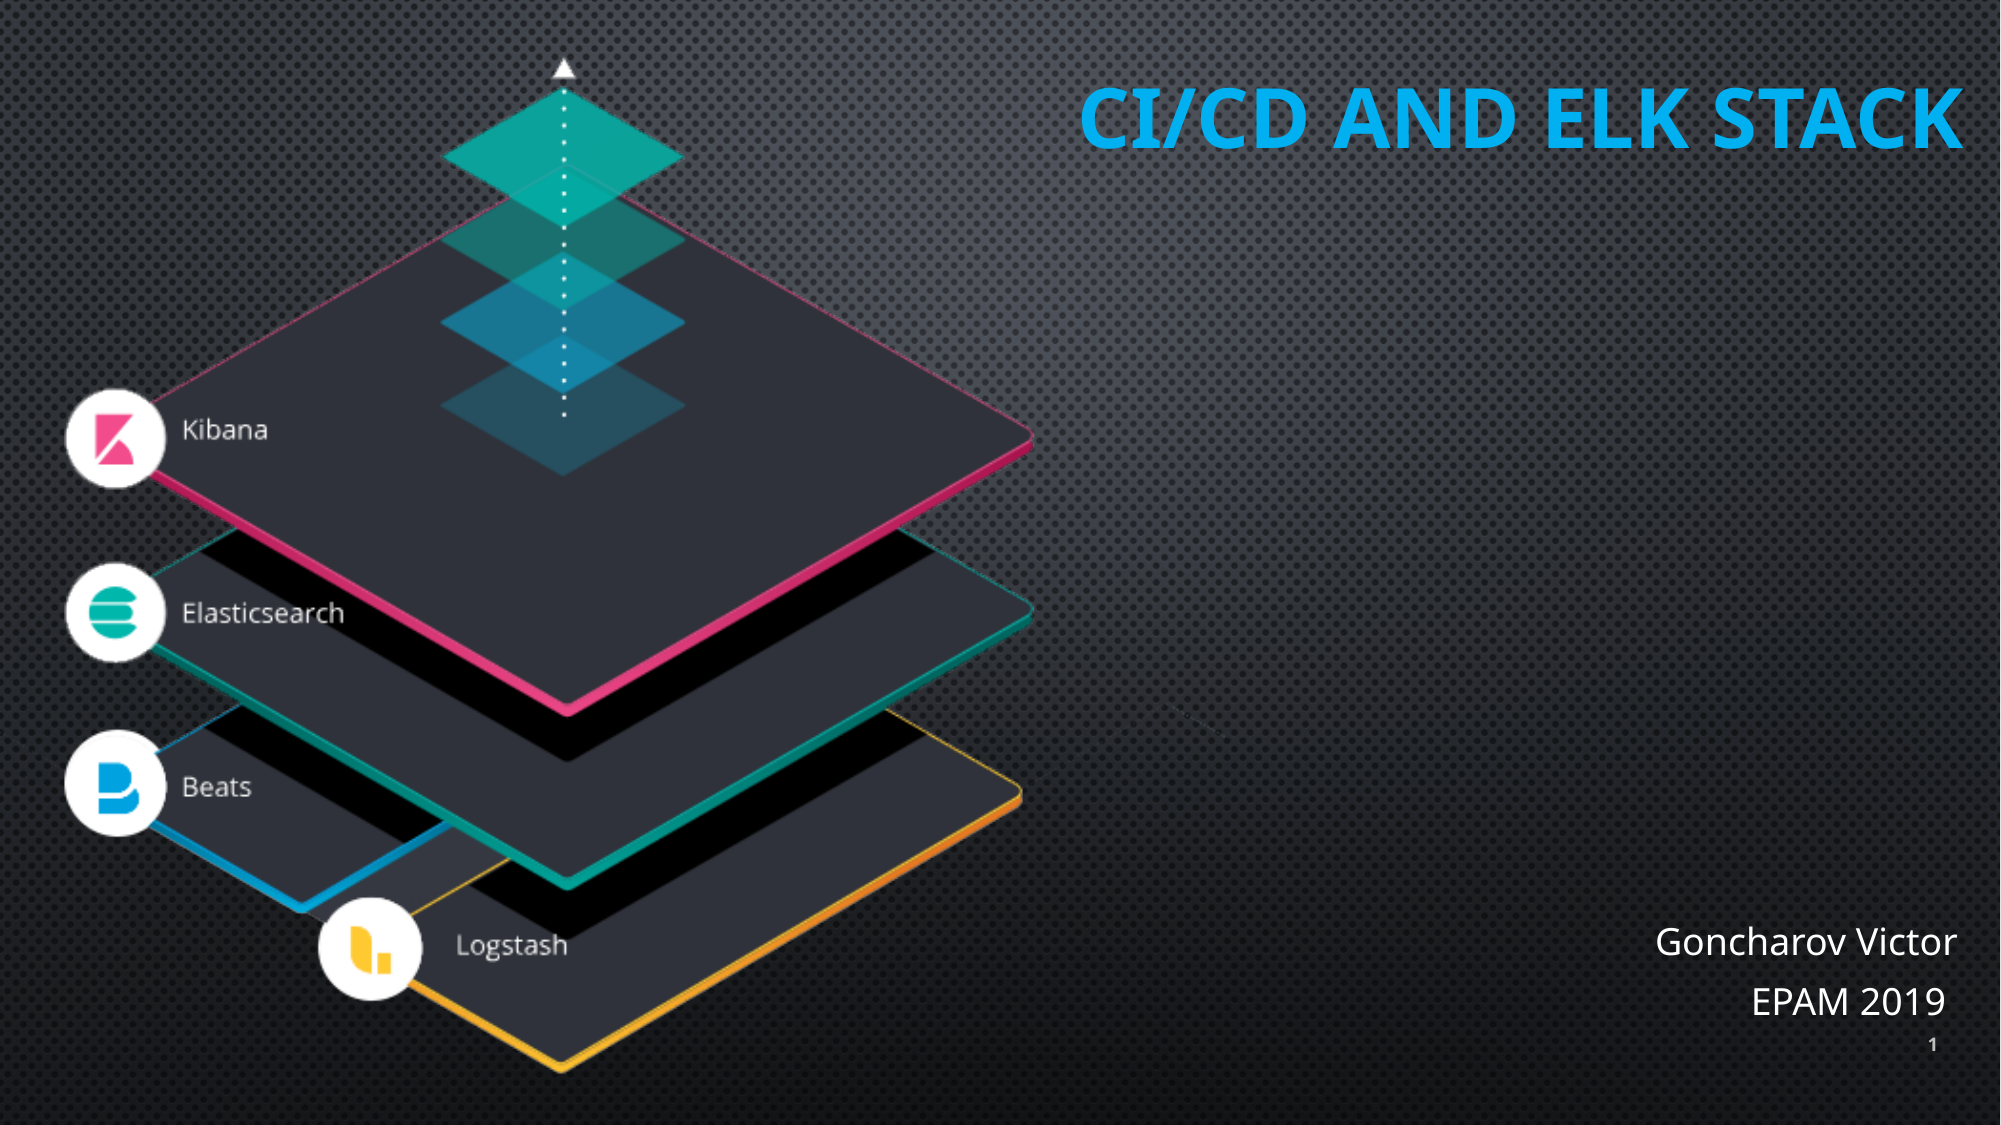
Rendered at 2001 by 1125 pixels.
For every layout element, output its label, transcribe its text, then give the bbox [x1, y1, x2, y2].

picture [0, 26, 1225, 1125]
slide_number 1 [1863, 1015, 1954, 1076]
picture [1215, 100, 1225, 137]
text_box EPAM 2019 [1736, 970, 1961, 1031]
text_box Goncharov Victor [1640, 910, 2000, 970]
title Ci/cd AND ELK STACK [664, 0, 2000, 232]
